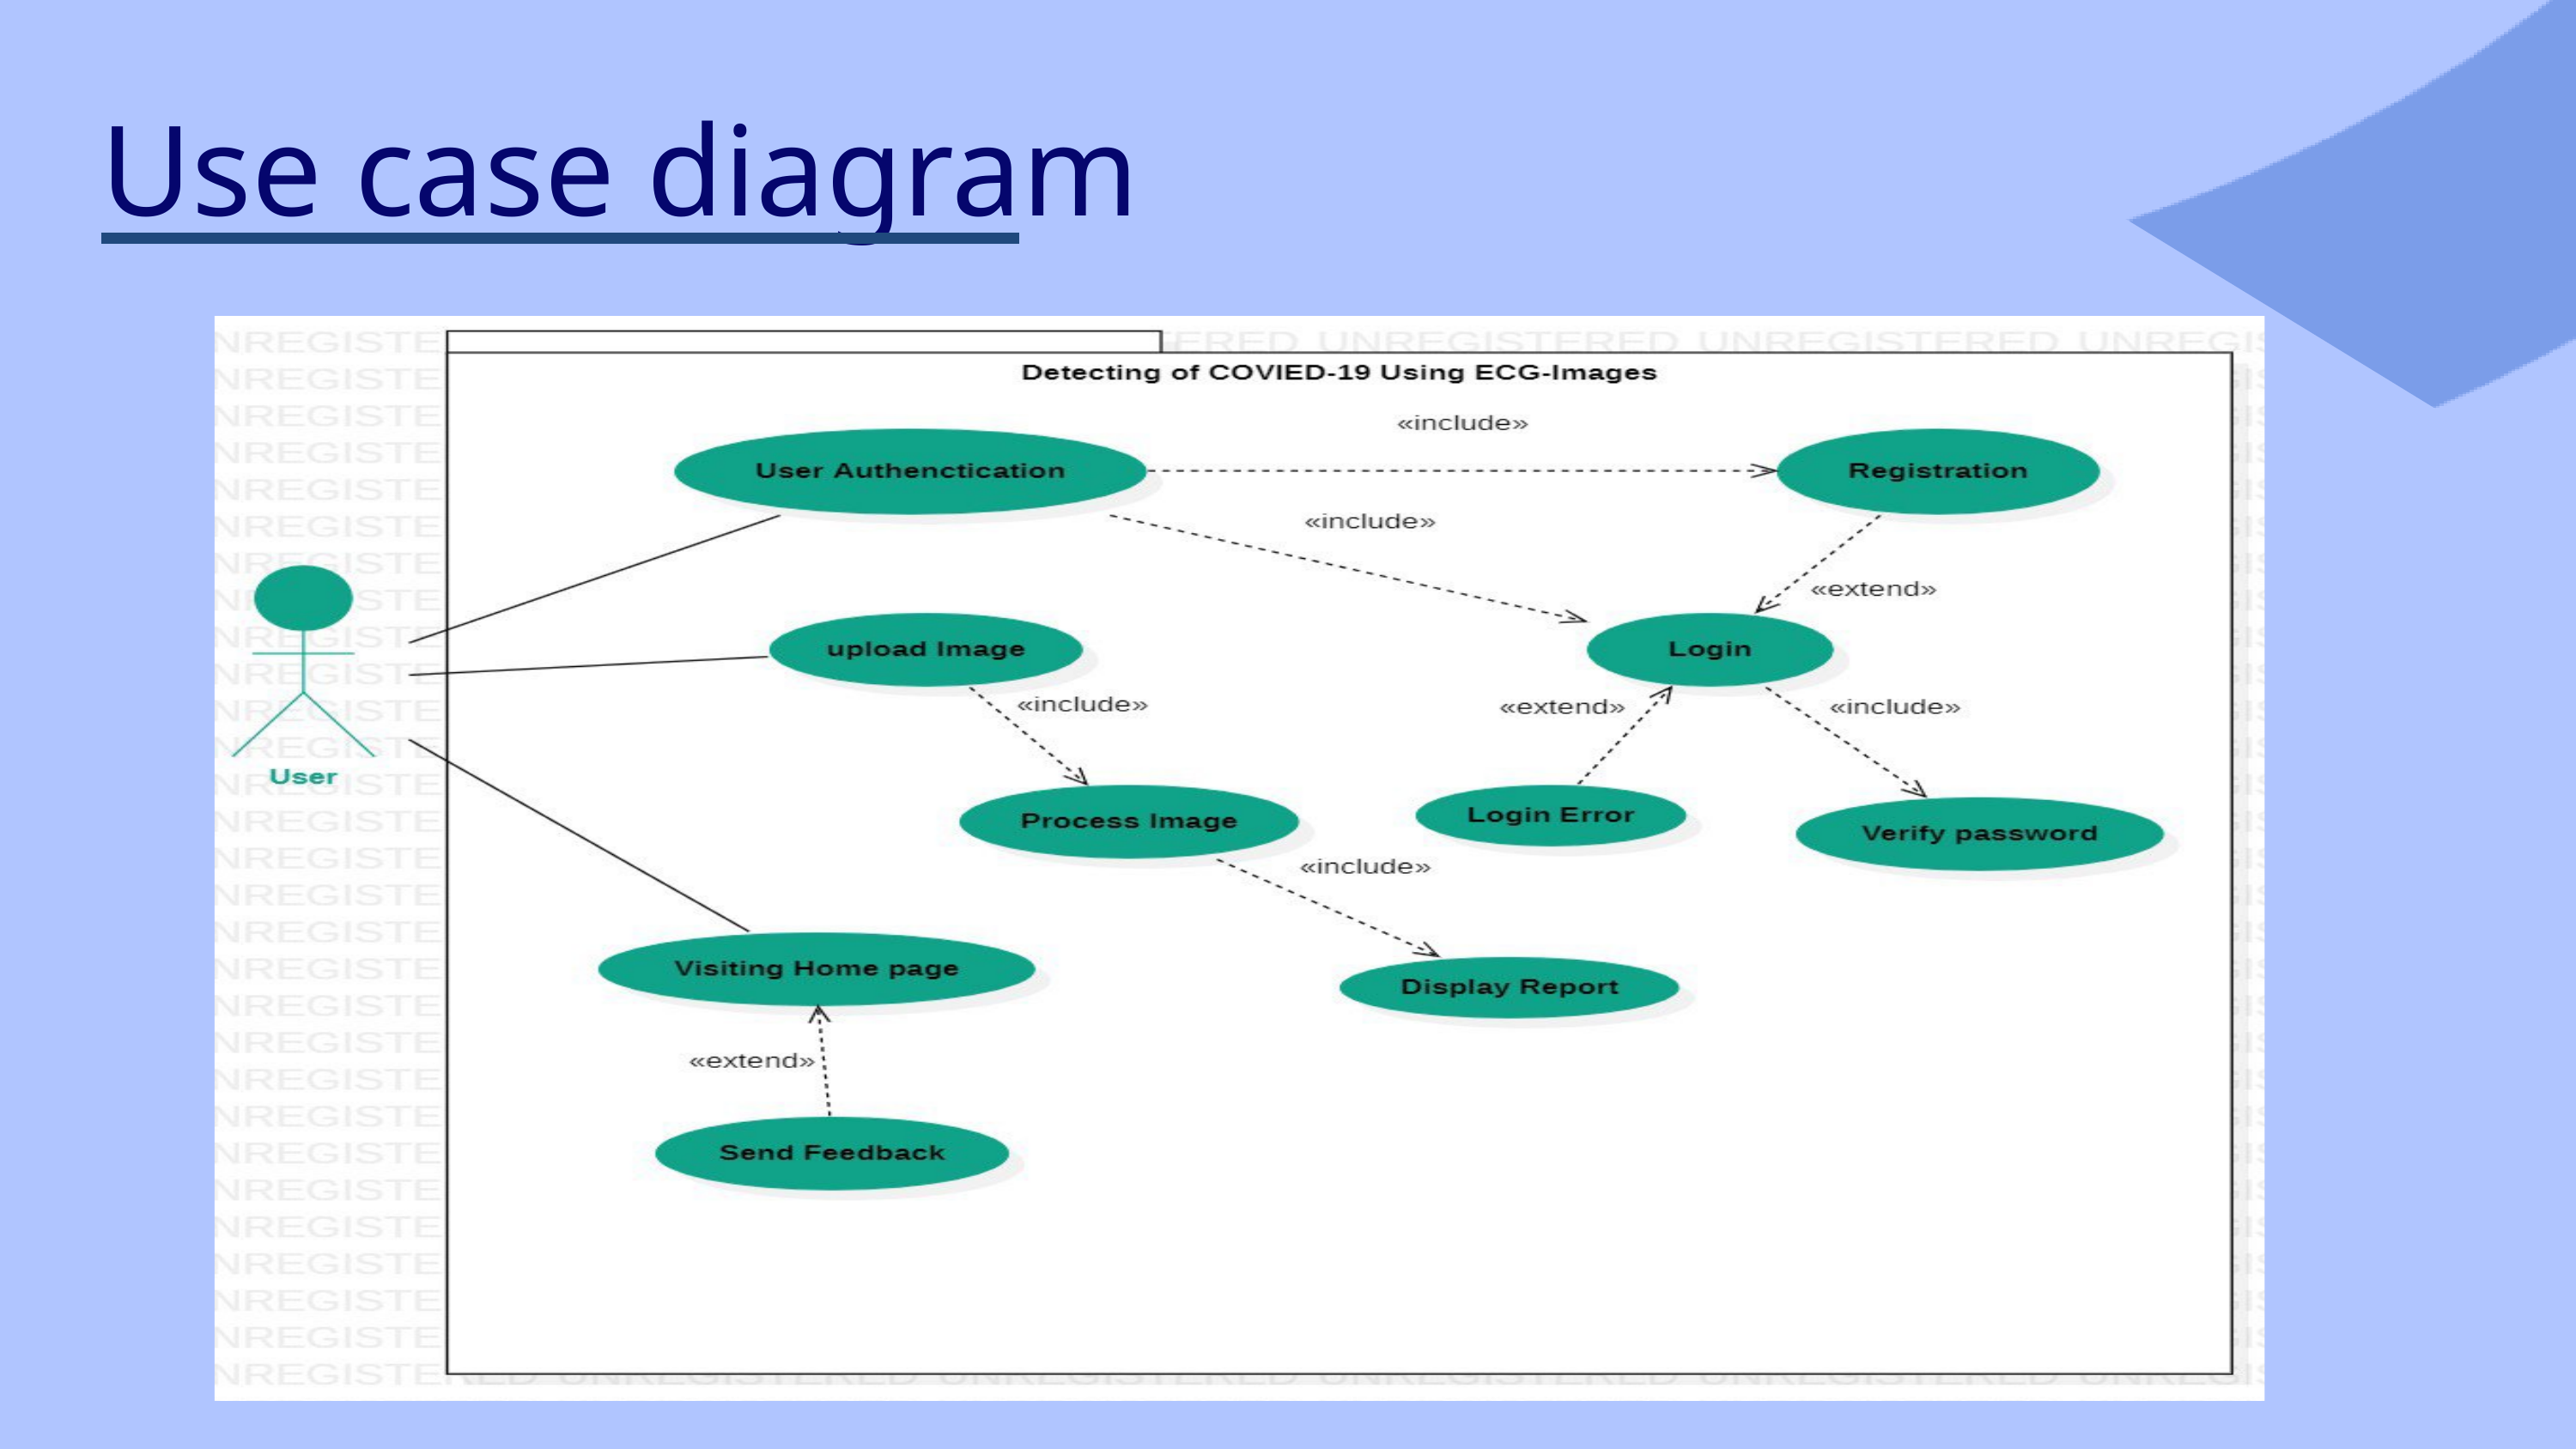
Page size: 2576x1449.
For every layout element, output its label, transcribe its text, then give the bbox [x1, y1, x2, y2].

text_box [1796, 0, 2576, 495]
picture [214, 316, 2265, 1401]
text_box Use case diagram [100, 65, 1374, 241]
